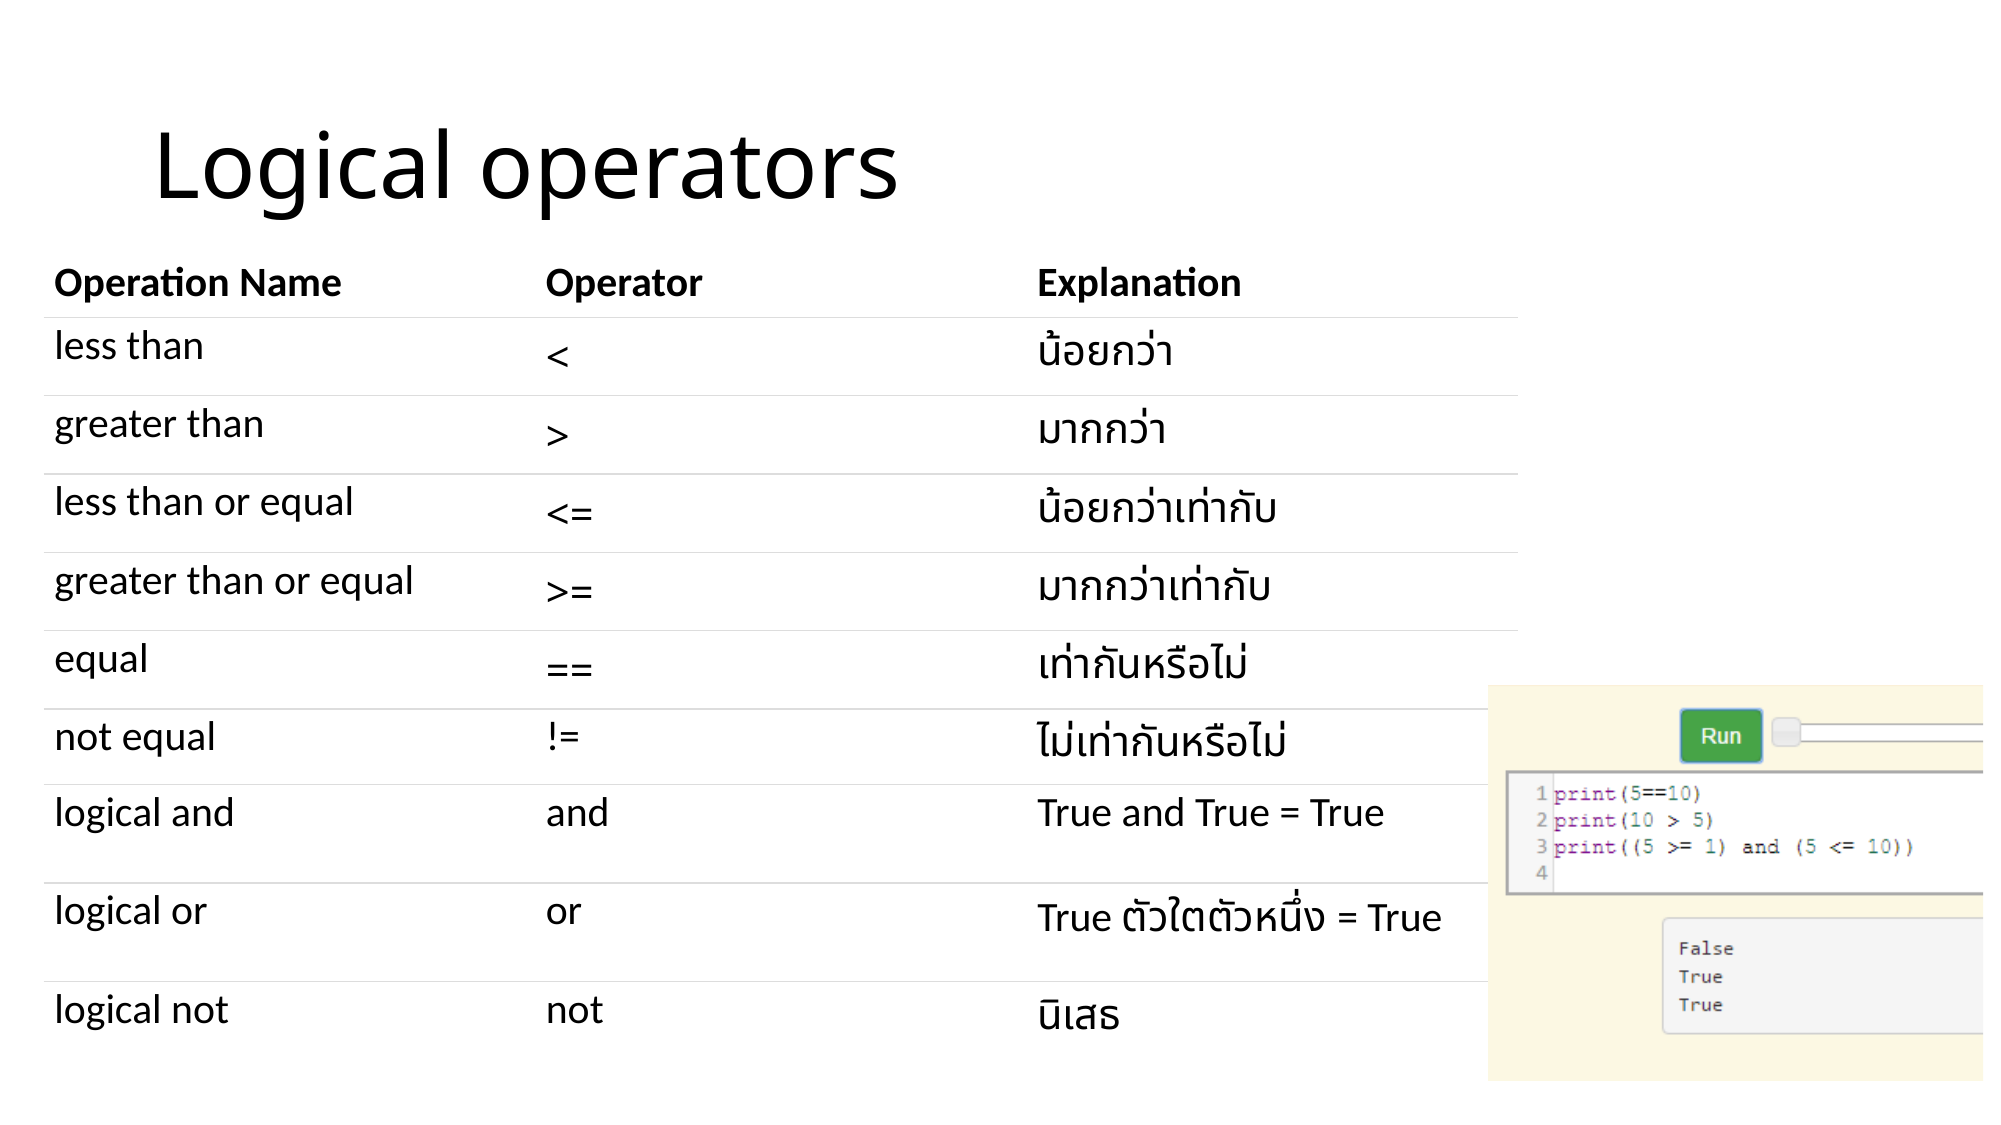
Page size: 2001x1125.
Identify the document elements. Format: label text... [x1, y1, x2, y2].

table_cell เท่ากันหรือไม่ [1027, 631, 1518, 708]
table_cell not [535, 982, 1027, 1079]
table_cell มากกว่าเท่ากับ [1027, 553, 1518, 630]
table_cell True and True = True [1027, 785, 1487, 882]
table_header Explanation [1027, 254, 1518, 317]
table_cell logical and [44, 785, 535, 882]
table_cell มากกว่า [1027, 396, 1518, 473]
table_cell greater than [44, 396, 535, 473]
table_cell != [535, 710, 1027, 784]
table_cell น้อยกว่าเท่ากับ [1027, 475, 1518, 552]
table_cell <= [535, 475, 1027, 552]
table_cell >= [535, 553, 1027, 630]
table_cell logical or [44, 884, 535, 981]
table_cell นิเสธ [1027, 982, 1487, 1079]
title Logical operators [137, 59, 1863, 278]
table_cell logical not [44, 982, 535, 1079]
picture [1487, 685, 1984, 1081]
table_cell == [535, 631, 1027, 708]
table_cell or [535, 884, 1027, 981]
table_cell True ตัวใตตัวหนึ่ง = True [1027, 884, 1487, 981]
table_cell and [535, 785, 1027, 882]
table_cell < [535, 318, 1027, 395]
table_cell less than [44, 318, 535, 395]
table_cell not equal [44, 710, 535, 784]
table_header Operation Name [44, 254, 535, 317]
table_cell less than or equal [44, 475, 535, 552]
table_cell equal [44, 631, 535, 708]
table_cell ไม่เท่ากันหรือไม่ [1027, 710, 1487, 784]
table_cell น้อยกว่า [1027, 318, 1518, 395]
table_header Operator [535, 254, 1027, 317]
table_cell > [535, 396, 1027, 473]
table_cell greater than or equal [44, 553, 535, 630]
